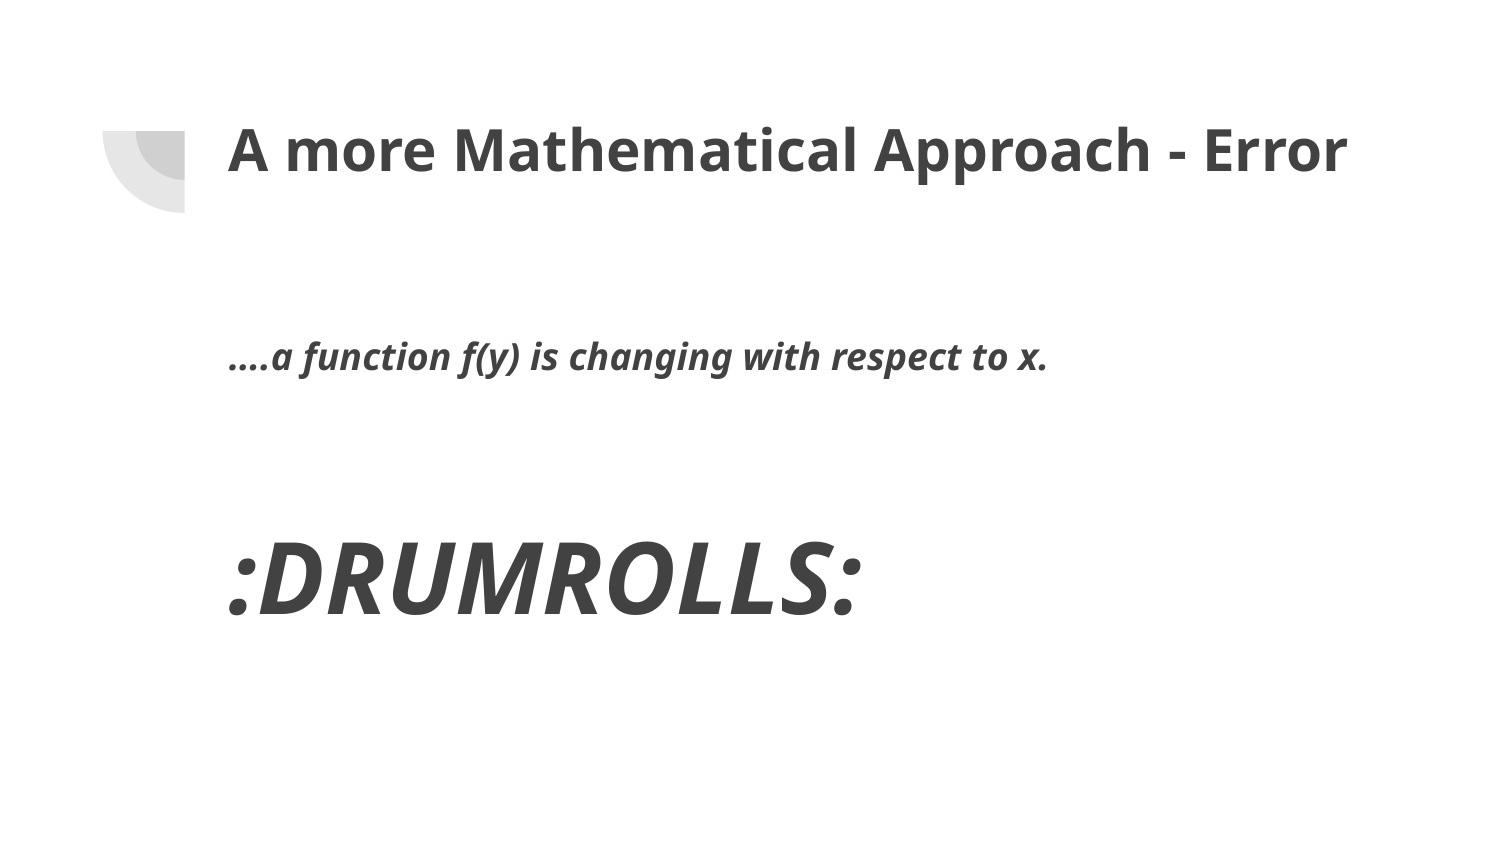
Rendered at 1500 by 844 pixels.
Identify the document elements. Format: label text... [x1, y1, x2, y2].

title A more Mathematical Approach - Error [213, 98, 1368, 263]
list ….a function f(y) is changing with respect to x. :DRUMROLLS: [213, 311, 1262, 790]
